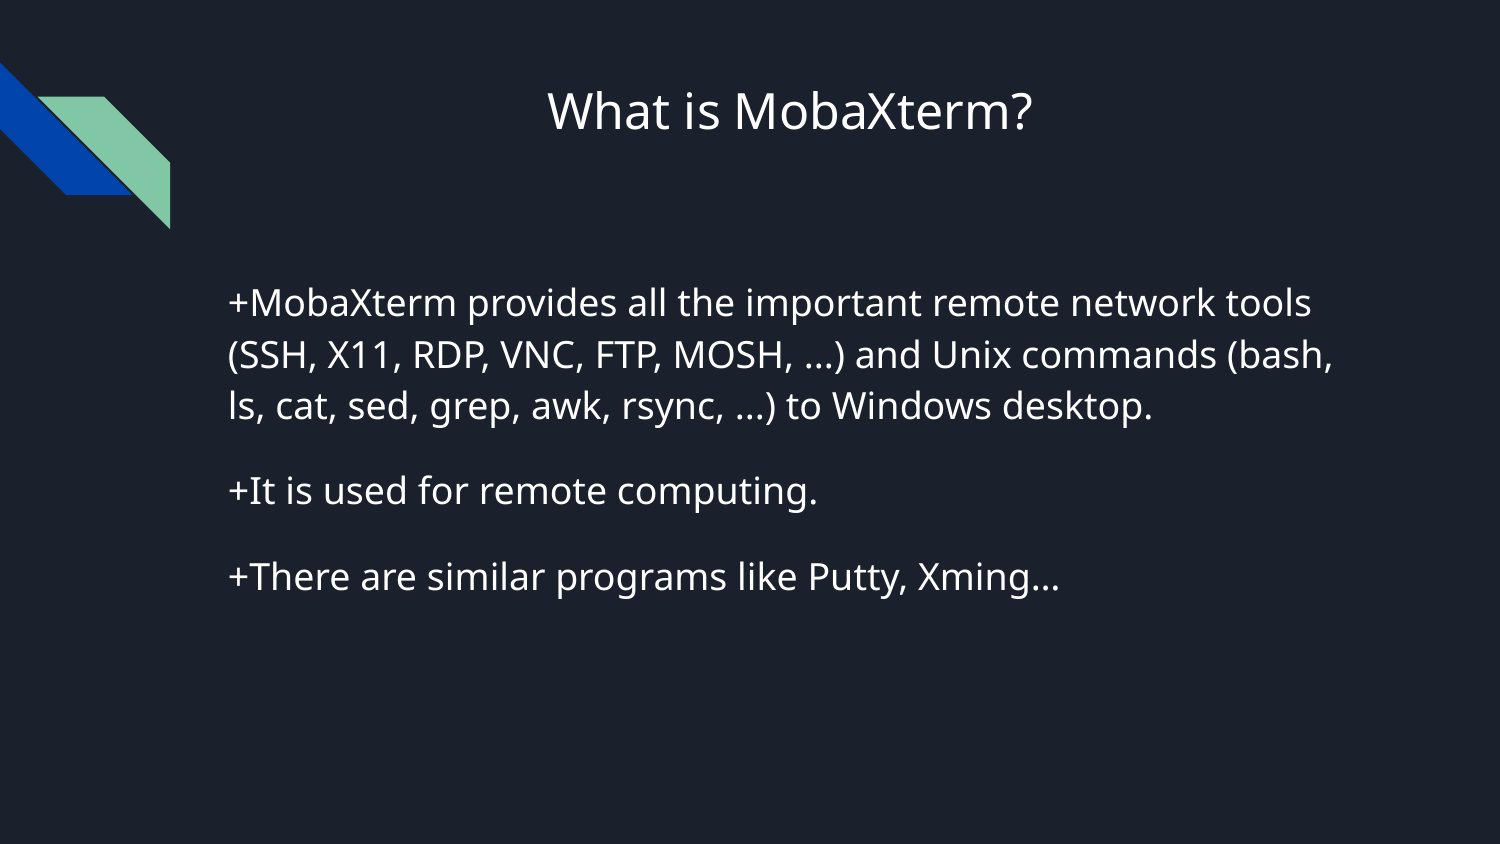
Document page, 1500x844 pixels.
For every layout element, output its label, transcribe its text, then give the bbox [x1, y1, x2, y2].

list +MobaXterm provides all the important remote network tools (SSH, X11, RDP, VNC, FTP, MOSH, ...) and Unix commands (bash, ls, cat, sed, grep, awk, rsync, ...) to Windows desktop. +It is used for remote computing. +There are similar programs like Putty, Xming… [212, 257, 1368, 735]
title What is MobaXterm? [212, 64, 1368, 215]
